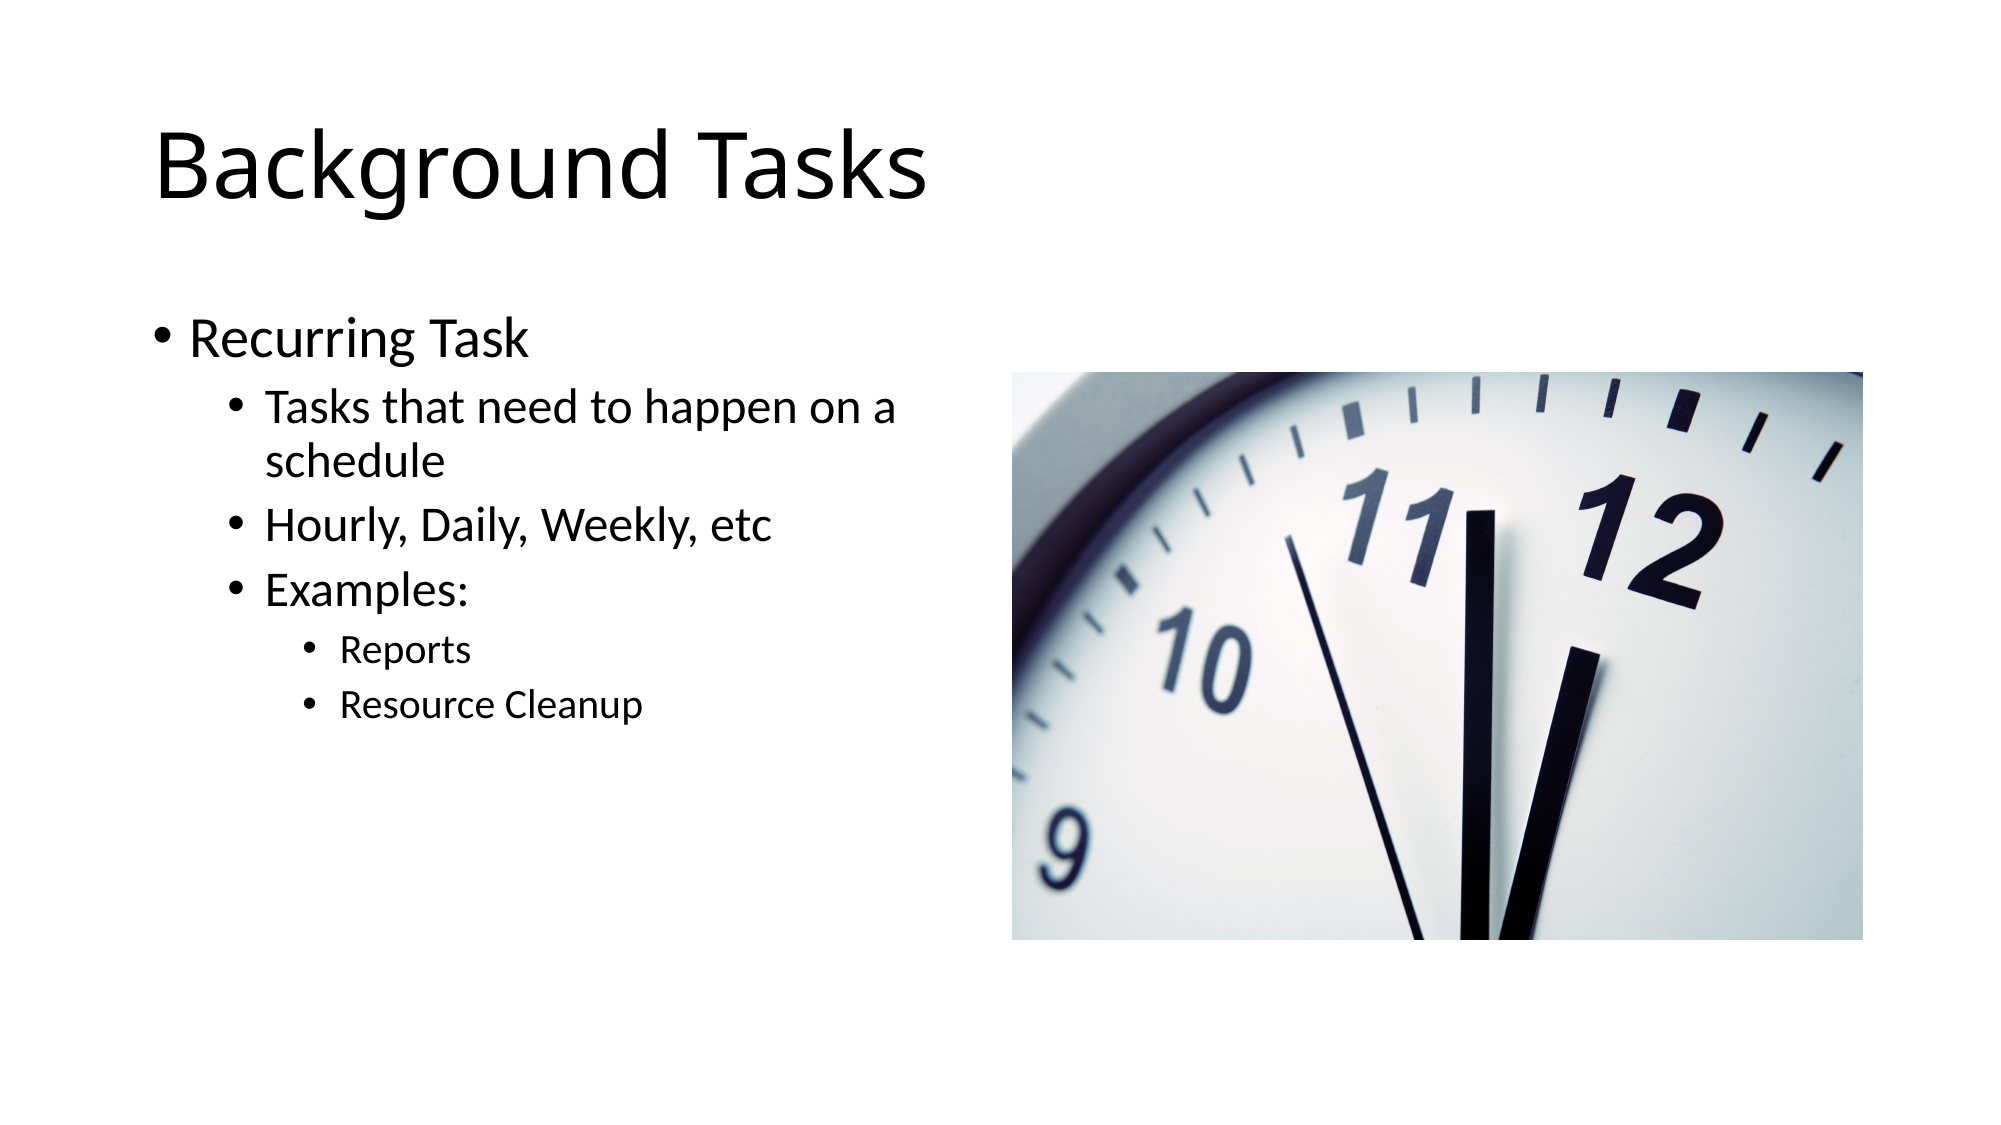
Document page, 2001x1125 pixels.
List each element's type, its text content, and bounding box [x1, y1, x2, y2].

title Background Tasks [137, 59, 1863, 278]
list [1012, 372, 1863, 940]
list Recurring Task Tasks that need to happen on a schedule Hourly, Daily, Weekly, etc Examples: Reports Resource Cleanup [137, 299, 988, 1014]
